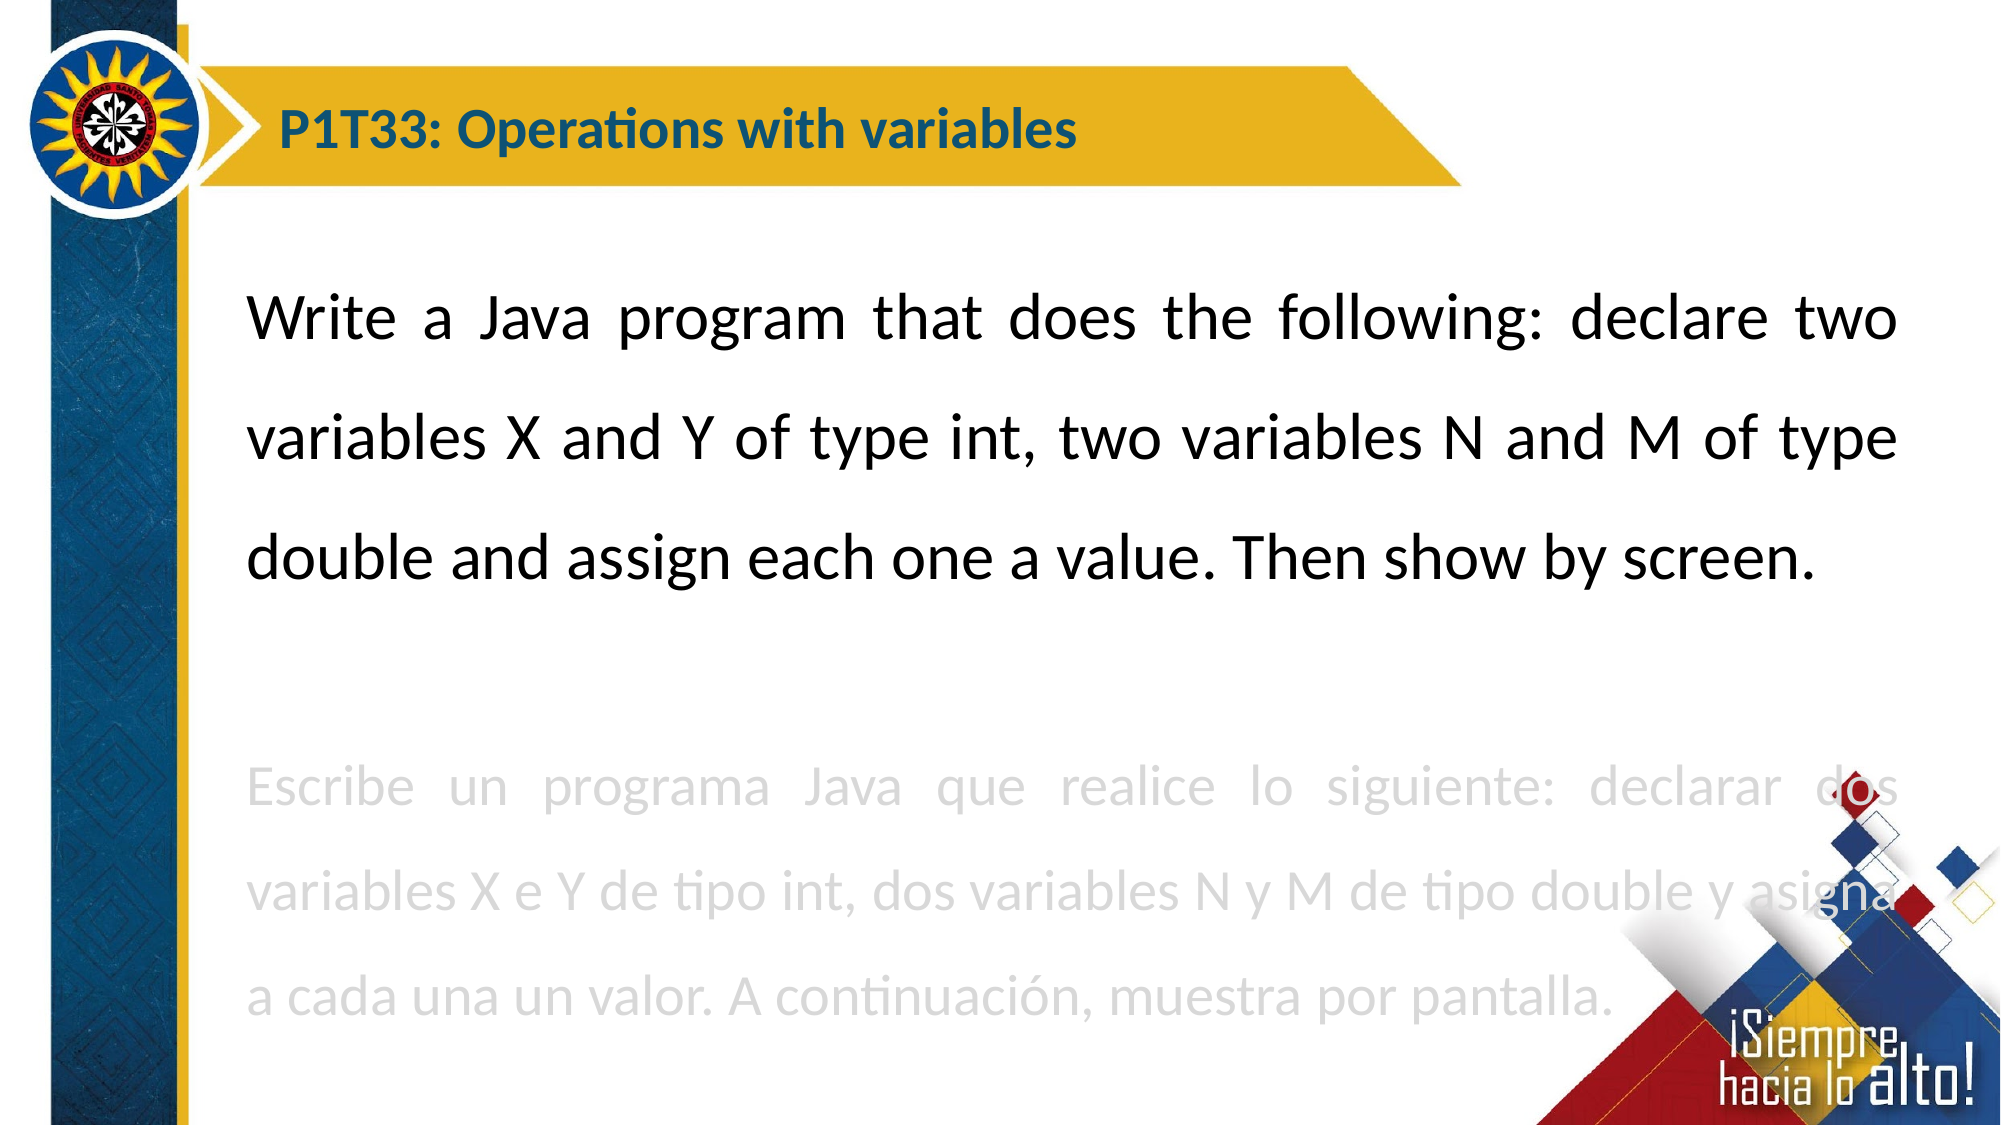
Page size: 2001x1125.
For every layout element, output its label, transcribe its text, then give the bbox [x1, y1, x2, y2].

picture [0, 0, 2001, 1125]
text_box P1T33: Operations with variables [264, 82, 1389, 168]
text_box Write a Java program that does the following: declare two variables X and Y of type int, two variables N and M of type double and assign each one a value. Then show by screen. Escribe un programa Java que realice lo siguiente: declarar dos variables X e Y de tipo int, dos variables N y M de tipo double y asigna a cada una un valor. A continuación, muestra por pantalla. [231, 225, 1916, 1035]
